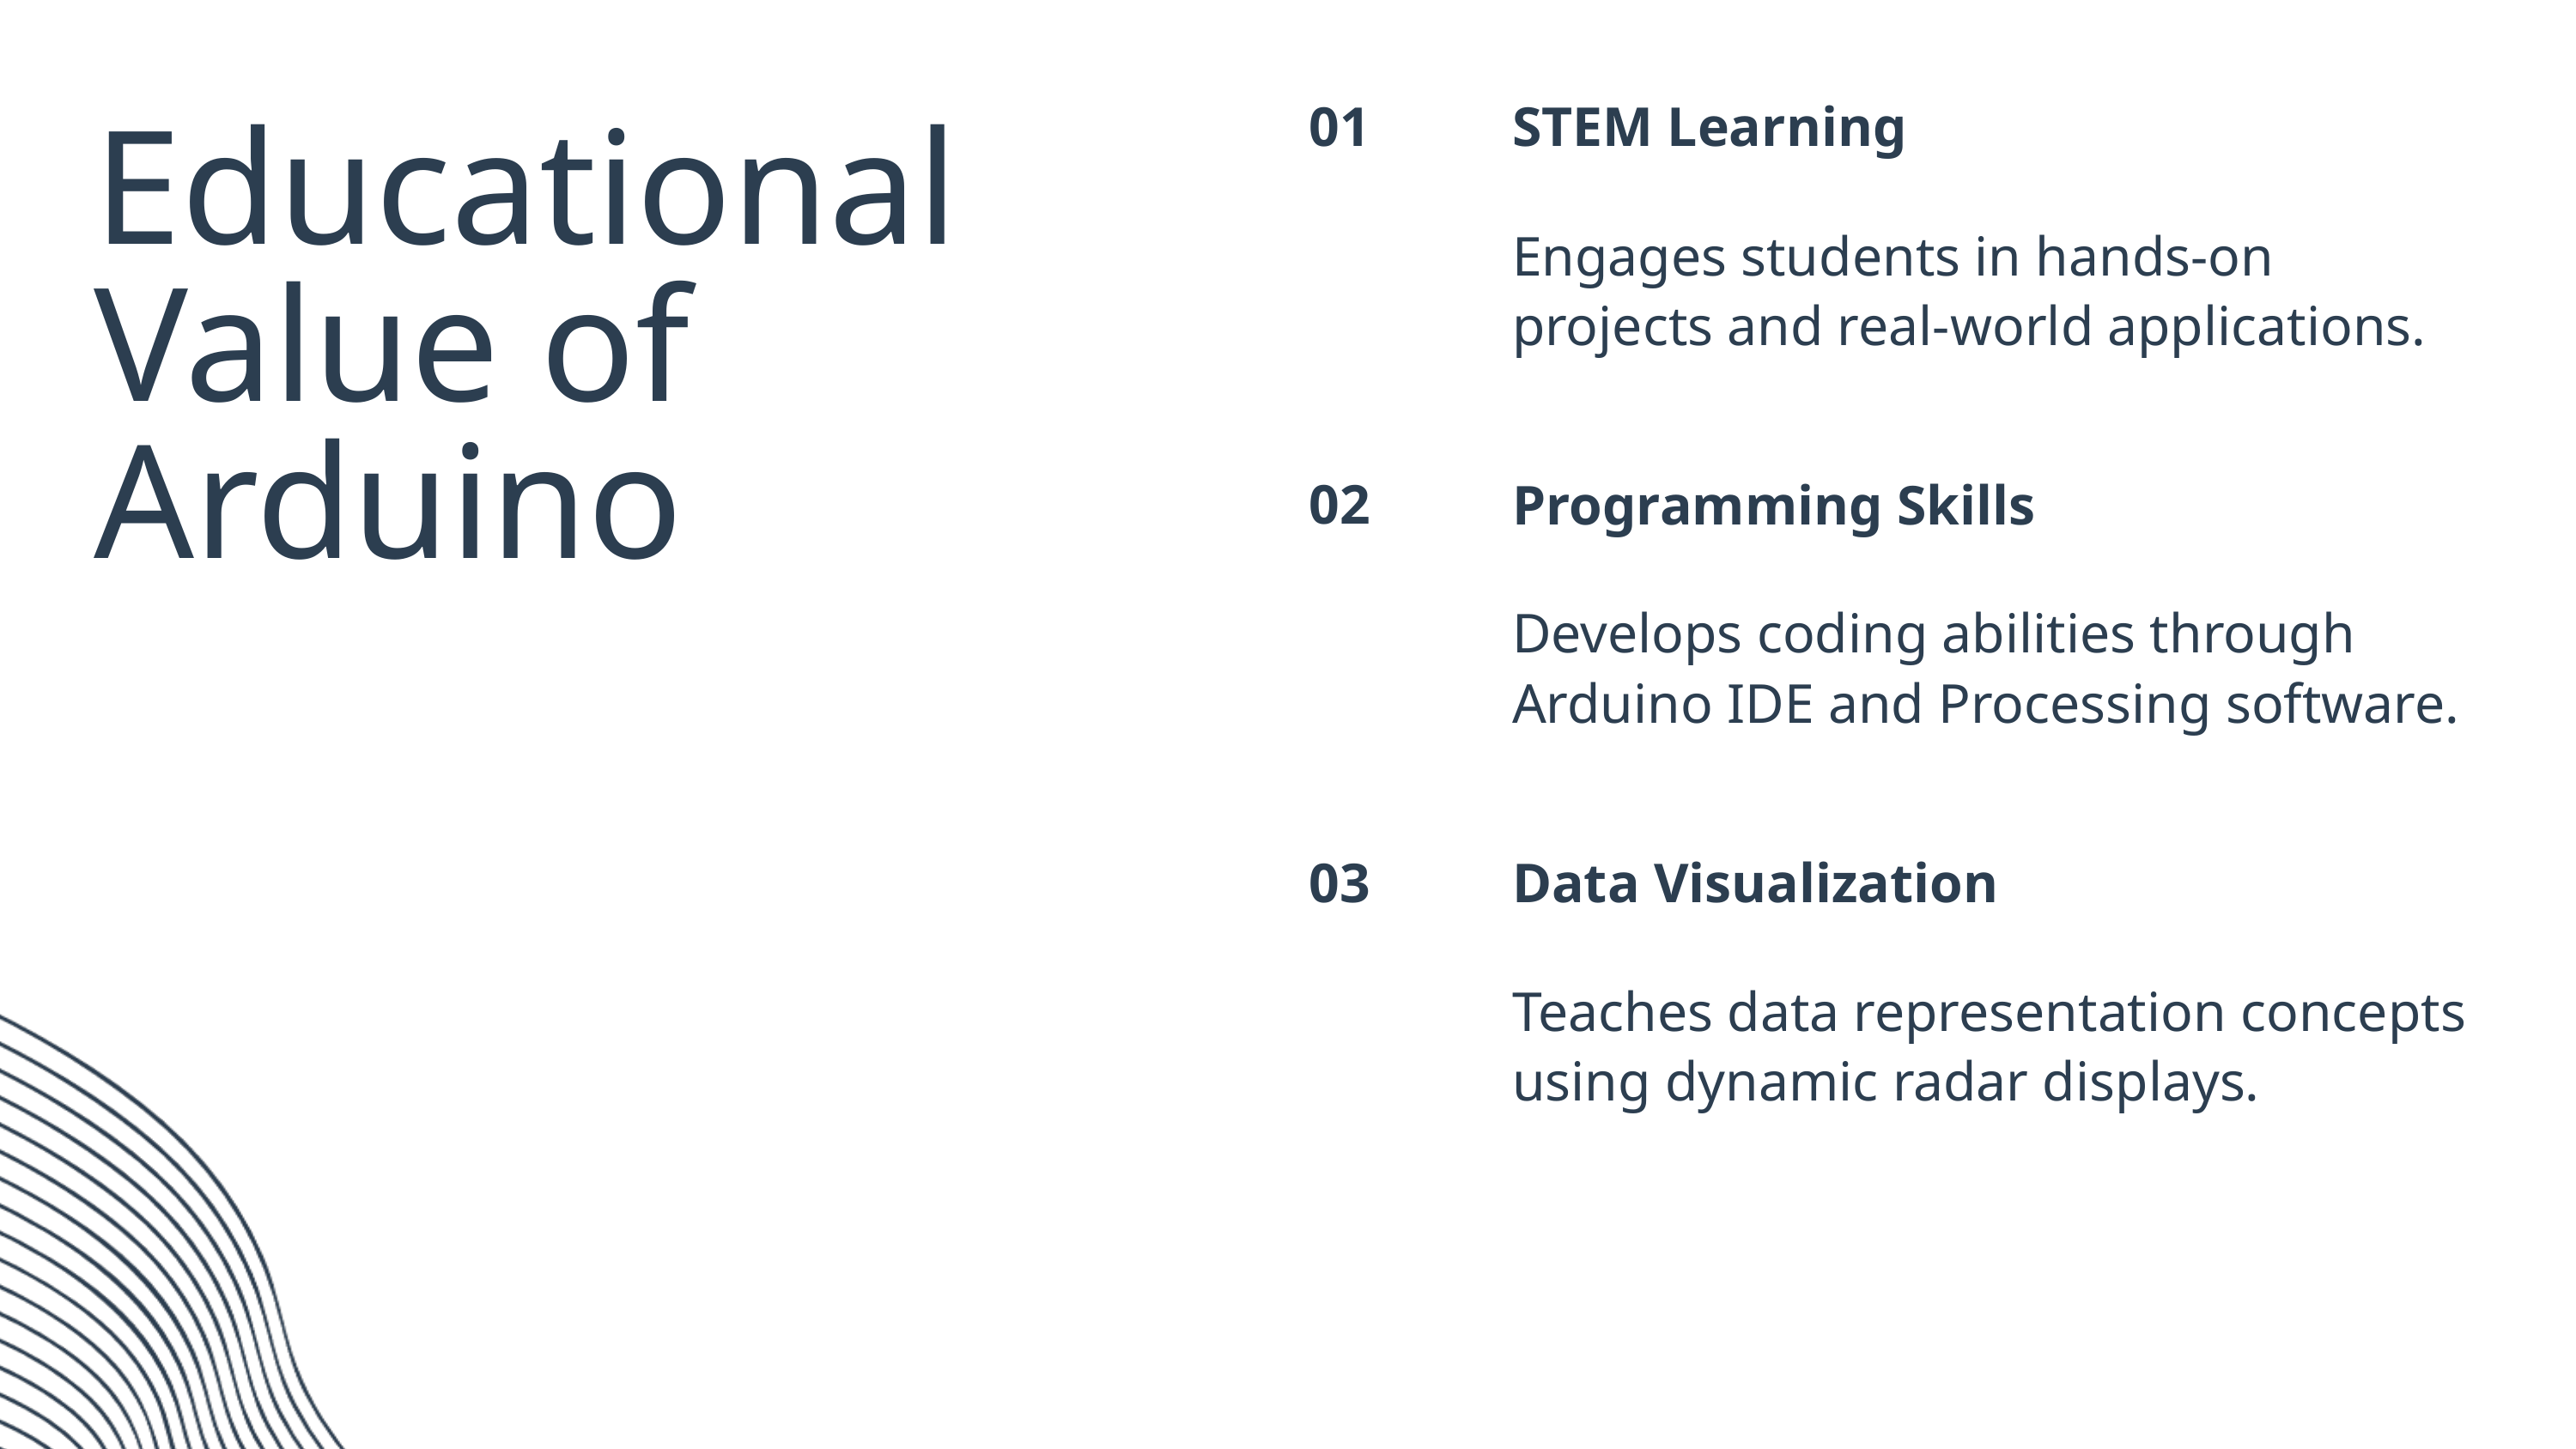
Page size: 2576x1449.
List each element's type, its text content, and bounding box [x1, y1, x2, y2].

text_box 03 [1309, 848, 1469, 913]
text_box Educational Value of Arduino [94, 118, 1064, 591]
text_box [1511, 471, 2482, 731]
text_box 02 [1309, 470, 1469, 536]
text_box [0, 895, 472, 1449]
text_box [1511, 94, 2482, 354]
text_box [1511, 849, 2482, 1108]
text_box 01 [1309, 92, 1469, 157]
